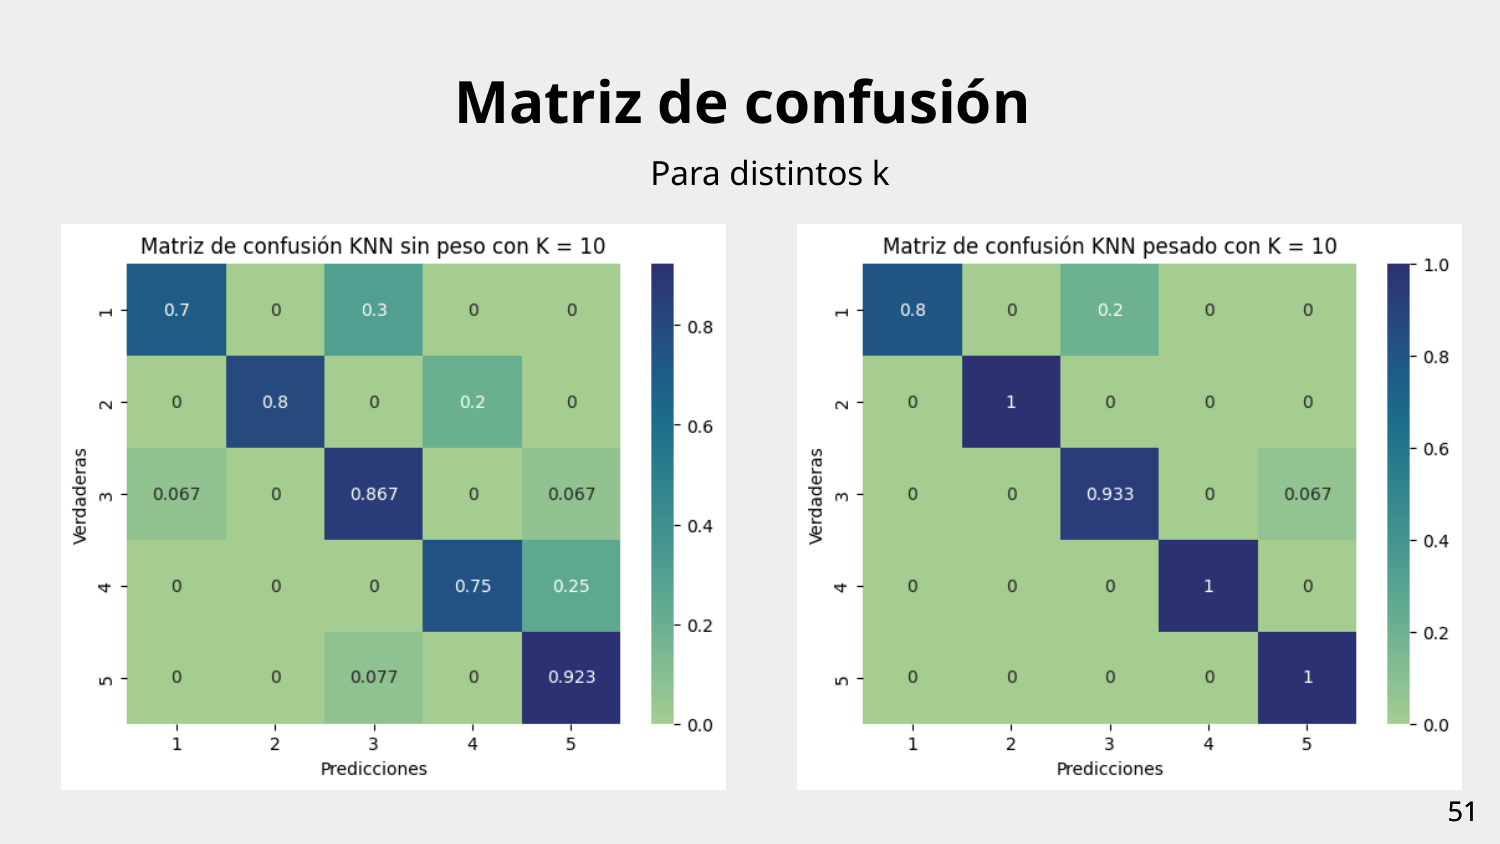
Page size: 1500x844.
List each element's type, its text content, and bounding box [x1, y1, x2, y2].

title Matriz de confusión [75, 50, 1425, 144]
text_box Para distintos k [627, 137, 914, 208]
picture [61, 224, 726, 790]
picture [796, 224, 1462, 790]
slide_number ‹#› [1403, 779, 1494, 844]
